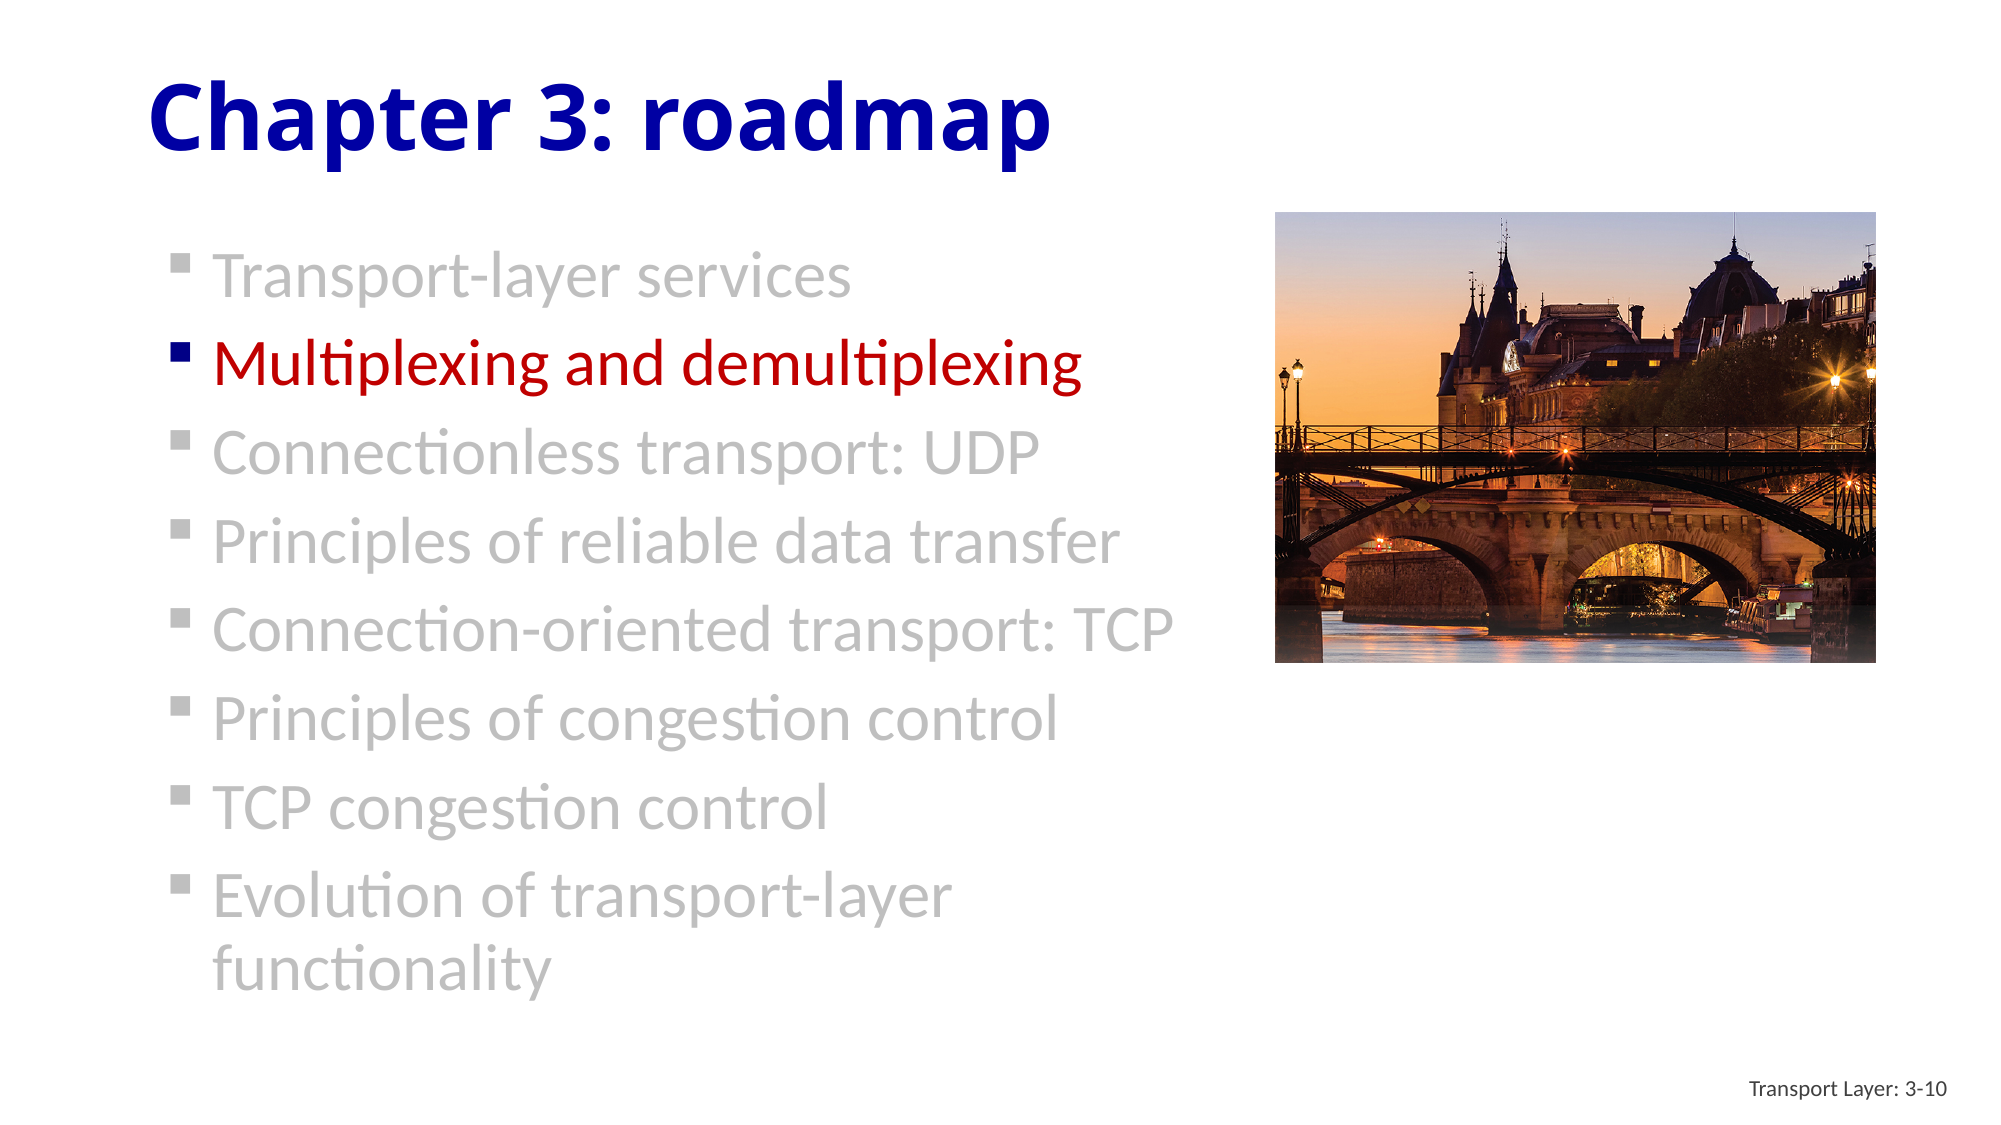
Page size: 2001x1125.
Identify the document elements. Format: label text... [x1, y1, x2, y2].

slide_number Transport Layer: 3-10 [1512, 1056, 1963, 1117]
picture [1275, 212, 1876, 663]
list Transport-layer services Multiplexing and demultiplexing Connectionless transport: UDP Principles of reliable data transfer Connection-oriented transport: TCP Principles of congestion control TCP congestion control Evolution of transport-layer functionality [131, 231, 1217, 1057]
title Chapter 3: roadmap [131, 47, 1856, 195]
